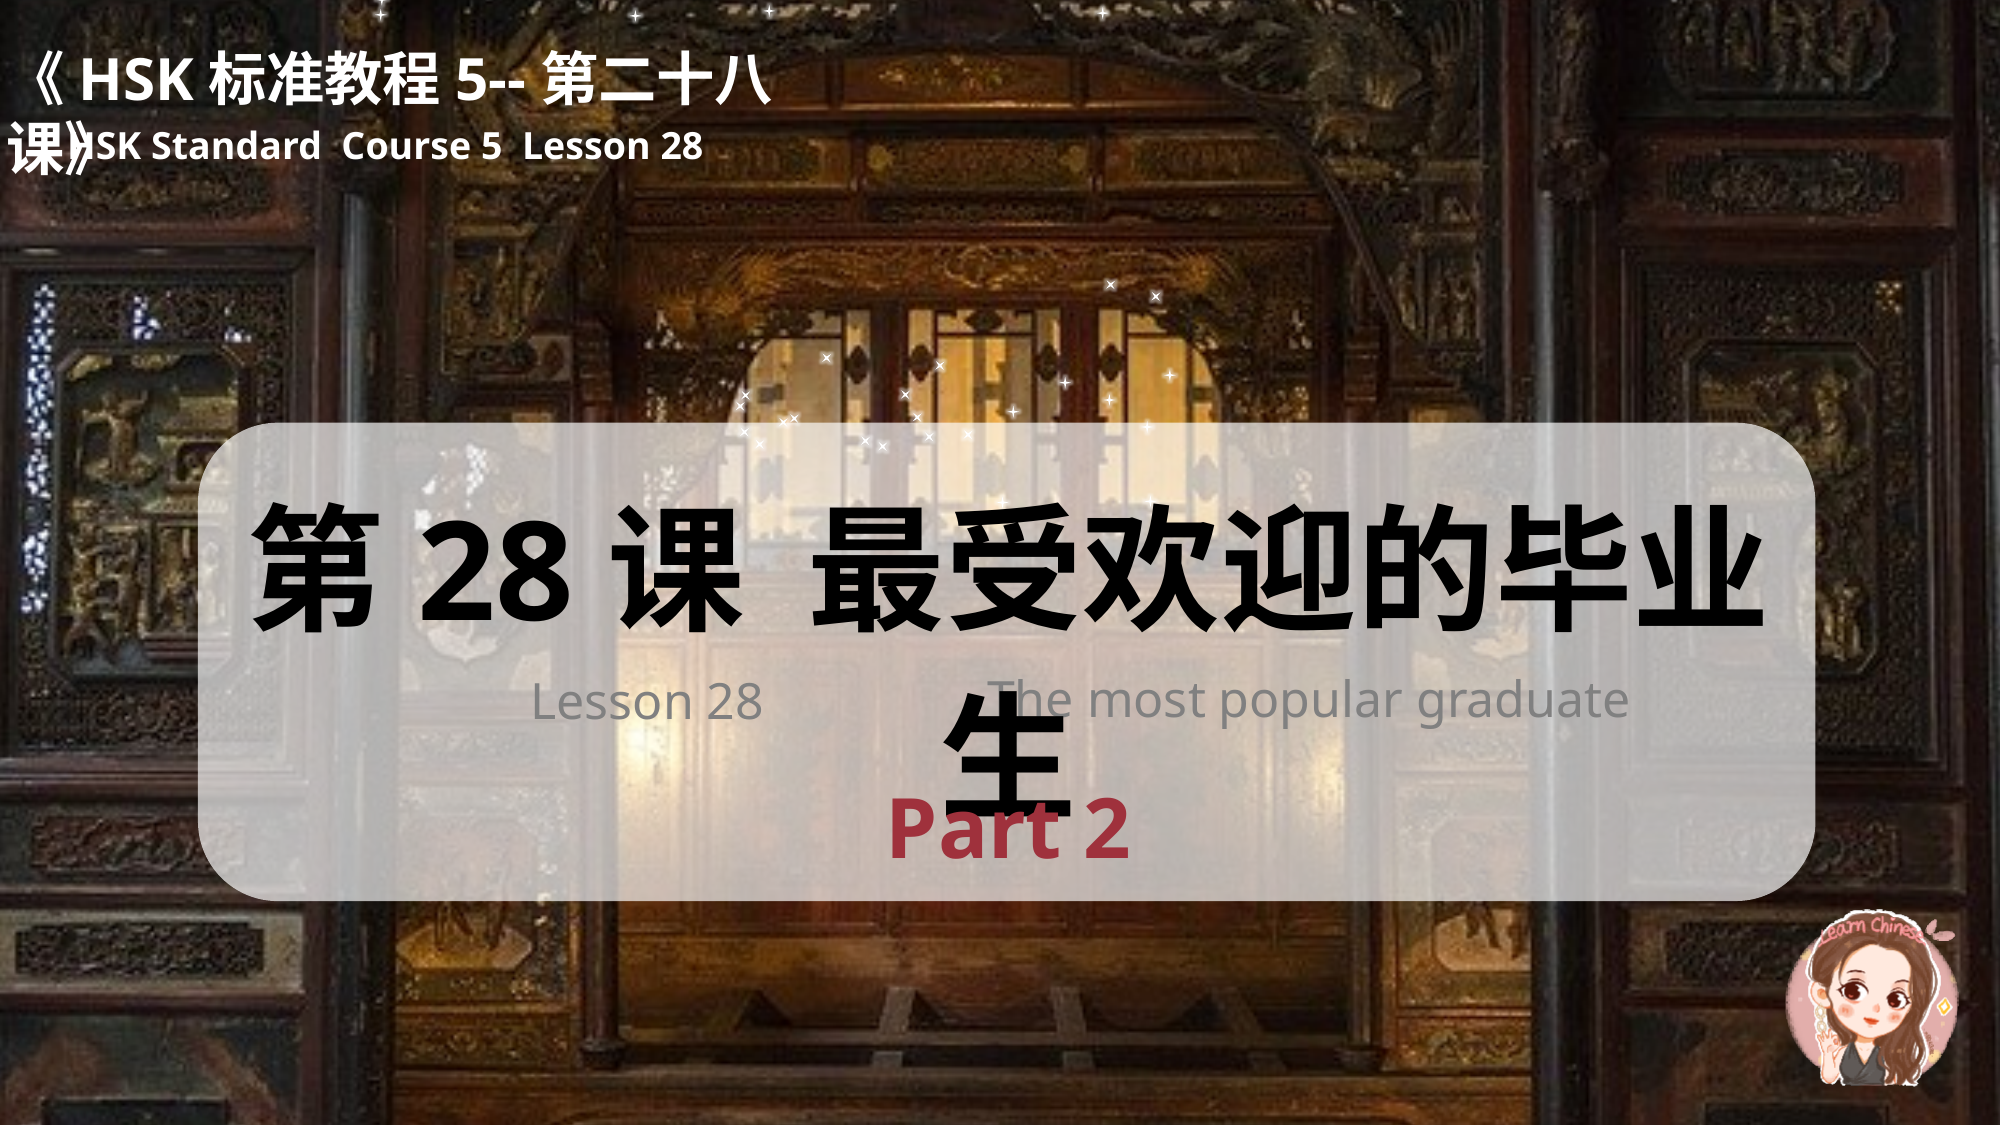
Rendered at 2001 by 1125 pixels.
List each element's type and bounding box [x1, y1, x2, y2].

text_box [192, 422, 1825, 902]
picture [0, 0, 2000, 1125]
